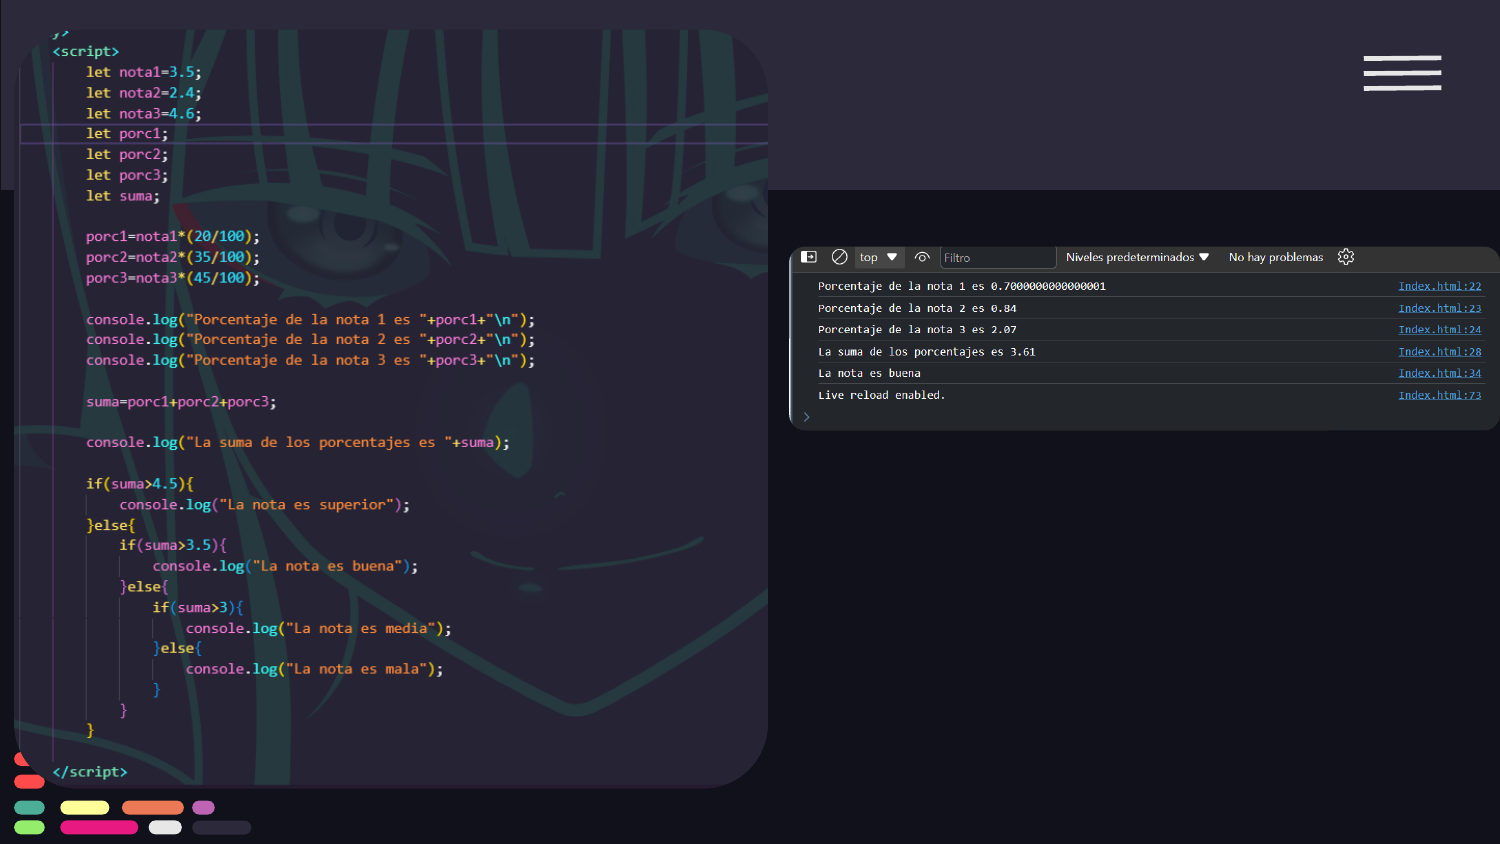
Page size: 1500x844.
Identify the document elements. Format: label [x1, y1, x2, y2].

picture [789, 246, 1500, 431]
text_box [13, 796, 252, 835]
picture [13, 29, 769, 789]
